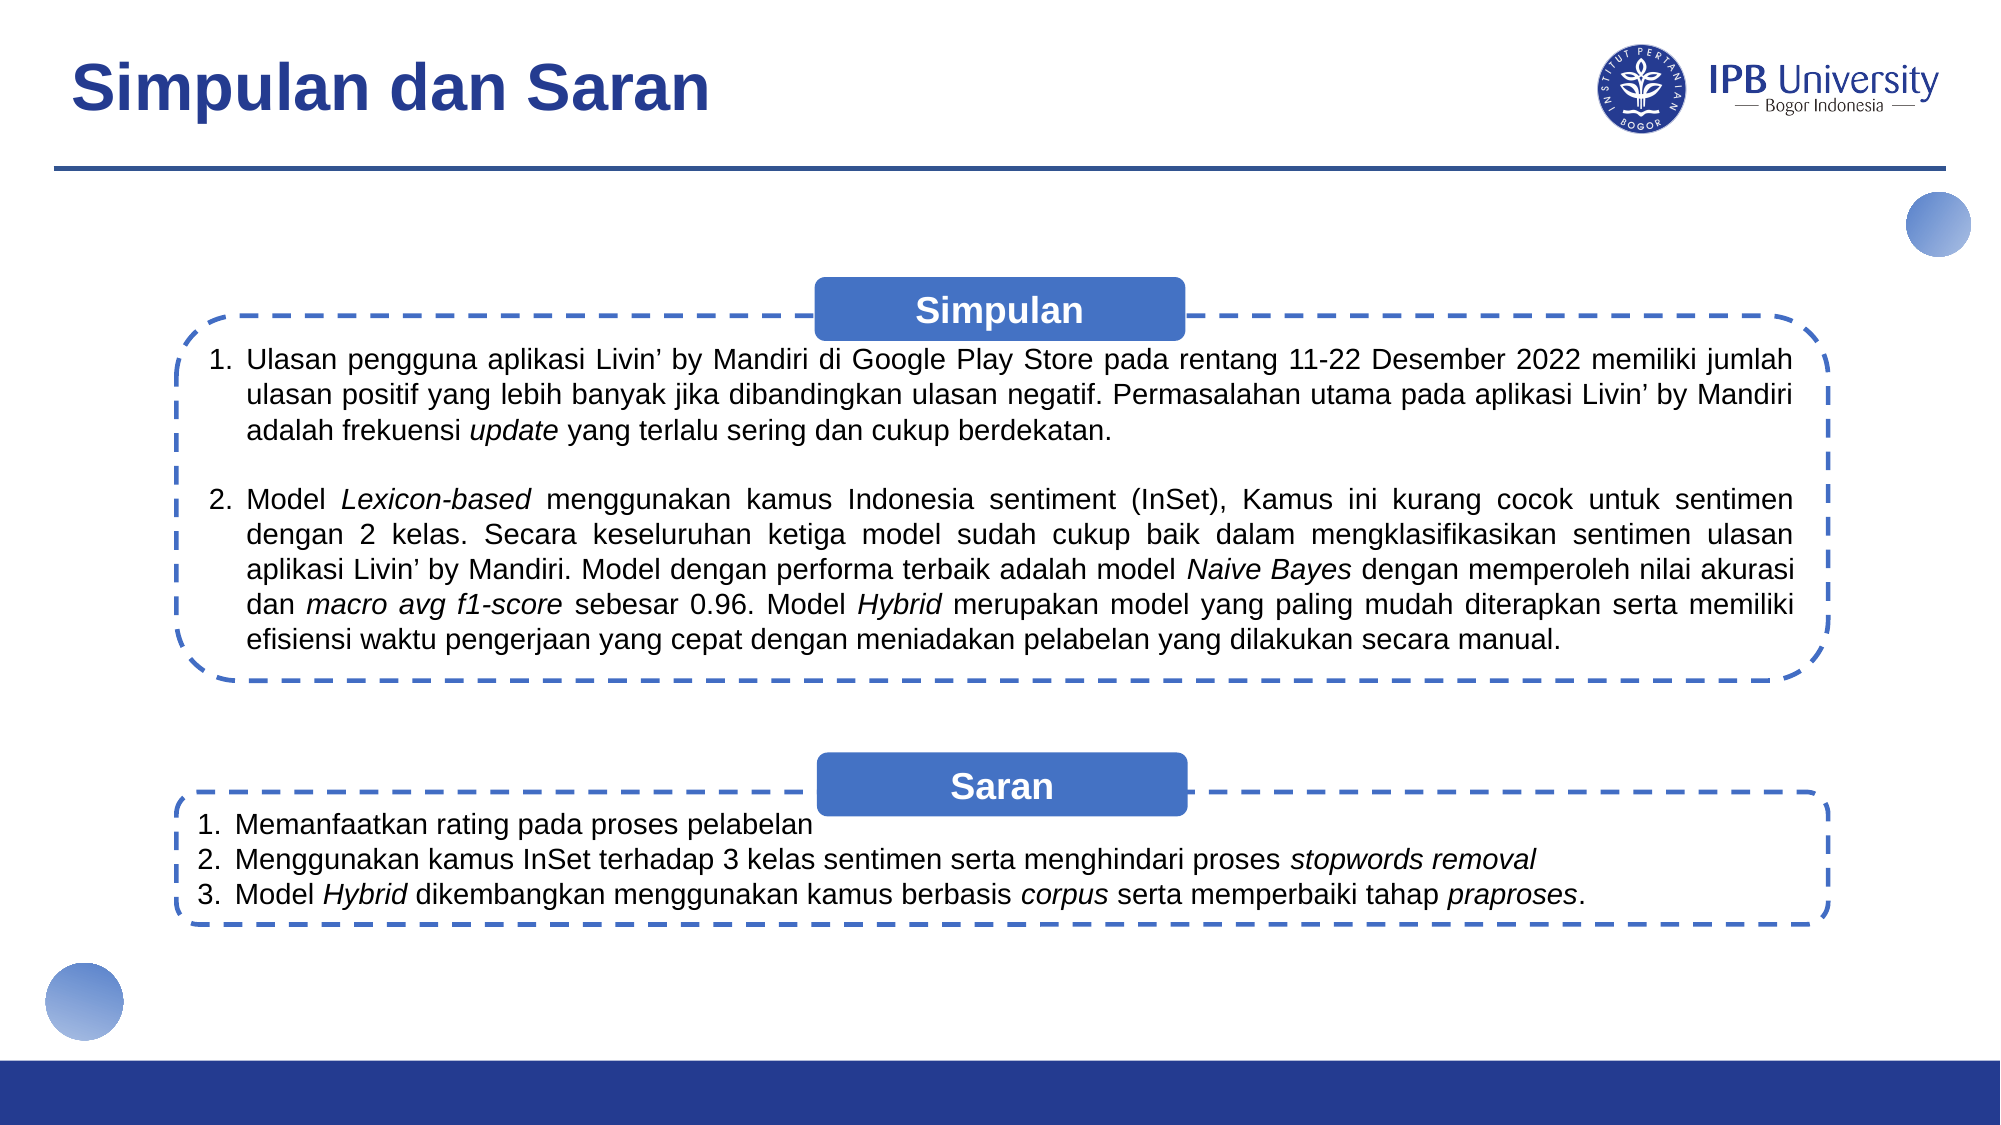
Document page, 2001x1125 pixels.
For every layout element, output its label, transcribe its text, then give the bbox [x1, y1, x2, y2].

text_box Simpulan dan Saran [56, 36, 728, 131]
text_box [0, 1060, 2000, 1125]
text_box Ulasan pengguna aplikasi Livin’ by Mandiri di Google Play Store pada rentang 11-22 Desember 2022 memiliki jumlah ulasan positif yang lebih banyak jika dibandingkan ulasan negatif. Permasalahan utama pada aplikasi Livin’ by Mandiri adalah frekuensi update yang terlalu sering dan cukup berdekatan. Model Lexicon-based menggunakan kamus Indonesia sentiment (InSet), Kamus ini kurang cocok untuk sentimen dengan 2 kelas. Secara keseluruhan ketiga model sudah cukup baik dalam mengklasifikasikan sentimen ulasan aplikasi Livin’ by Mandiri. Model dengan performa terbaik adalah model Naive Bayes dengan memperoleh nilai akurasi dan macro avg f1-score sebesar 0.96. Model Hybrid merupakan model yang paling mudah diterapkan serta memiliki efisiensi waktu pengerjaan yang cepat dengan meniadakan pelabelan yang dilakukan secara manual. [175, 314, 1830, 682]
text_box [44, 962, 125, 1042]
text_box [1905, 191, 1972, 258]
text_box Simpulan [813, 275, 1187, 342]
picture [1597, 44, 1939, 134]
text_box Saran [815, 751, 1189, 818]
text_box Memanfaatkan rating pada proses pelabelan Menggunakan kamus InSet terhadap 3 kelas sentimen serta menghindari proses stopwords removal Model Hybrid dikembangkan menggunakan kamus berbasis corpus serta memperbaiki tahap praproses. [175, 790, 1830, 926]
